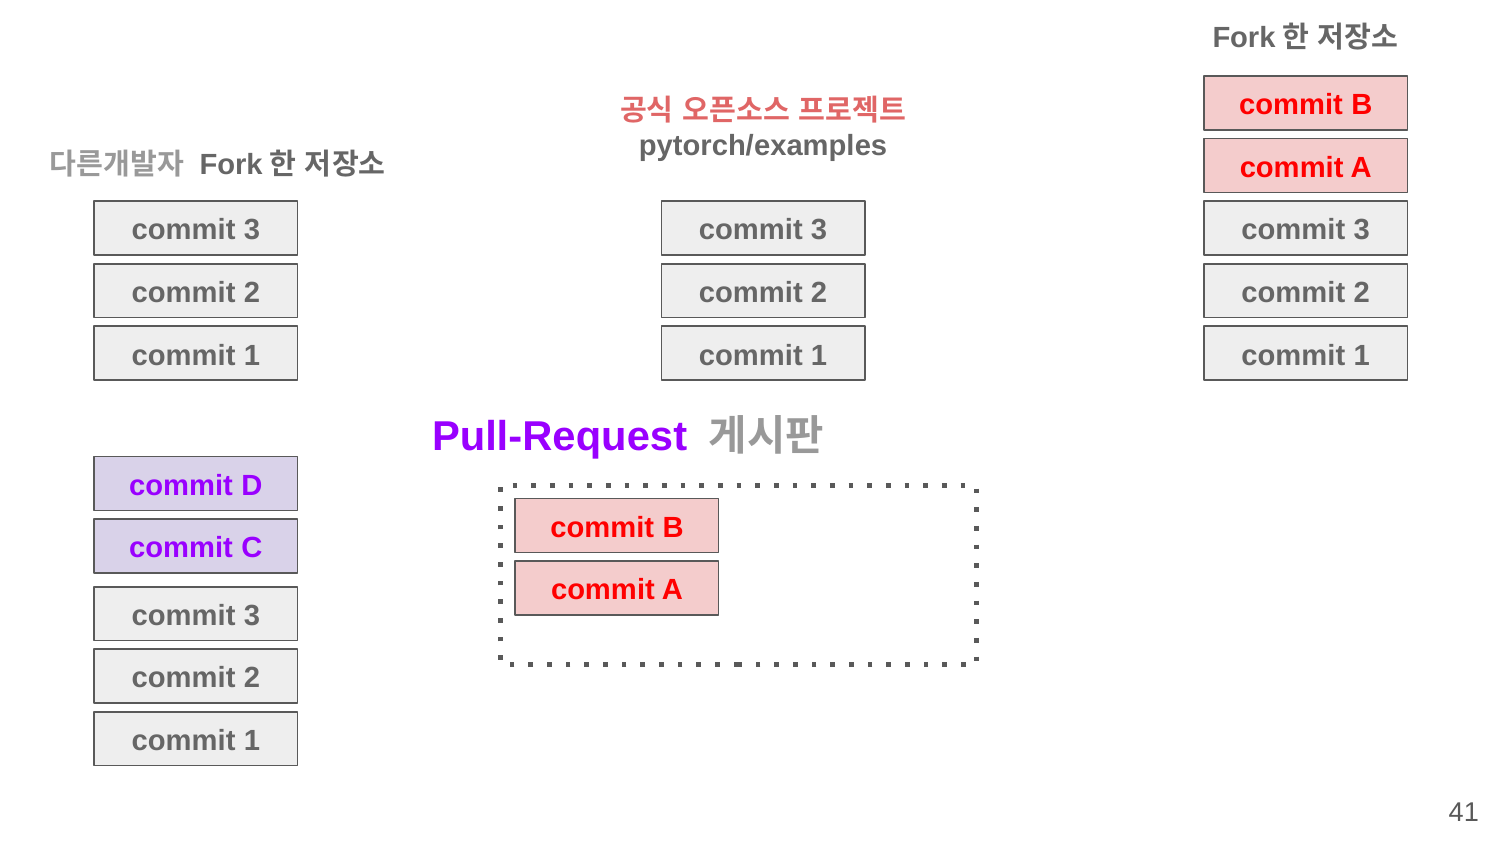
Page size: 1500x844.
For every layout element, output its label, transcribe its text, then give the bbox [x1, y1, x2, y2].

text_box commit A [515, 561, 719, 615]
slide_number ‹#› [1403, 779, 1494, 844]
text_box commit C [94, 518, 298, 573]
text_box [500, 485, 977, 665]
text_box commit 3 [661, 201, 866, 256]
text_box commit A [1203, 138, 1408, 193]
text_box commit 1 [94, 326, 298, 381]
text_box commit 1 [661, 326, 866, 381]
text_box commit 2 [94, 263, 298, 318]
text_box commit D [94, 456, 298, 511]
text_box Pull-Request 게시판 [416, 393, 1177, 473]
text_box 다른개발자 Fork한 저장소 [21, 130, 414, 185]
text_box Fork한 저장소 [1067, 3, 1500, 58]
text_box commit 2 [94, 649, 298, 704]
text_box commit 2 [661, 263, 866, 318]
text_box commit 1 [1203, 326, 1408, 381]
text_box commit B [515, 498, 719, 553]
text_box commit 3 [1203, 201, 1408, 256]
text_box 공식 오픈소스 프로젝트 pytorch/examples [525, 76, 1002, 131]
text_box commit 3 [94, 201, 298, 256]
text_box commit 1 [94, 711, 298, 766]
text_box commit 3 [94, 586, 298, 641]
text_box commit 2 [1203, 263, 1408, 318]
text_box commit B [1203, 76, 1408, 131]
